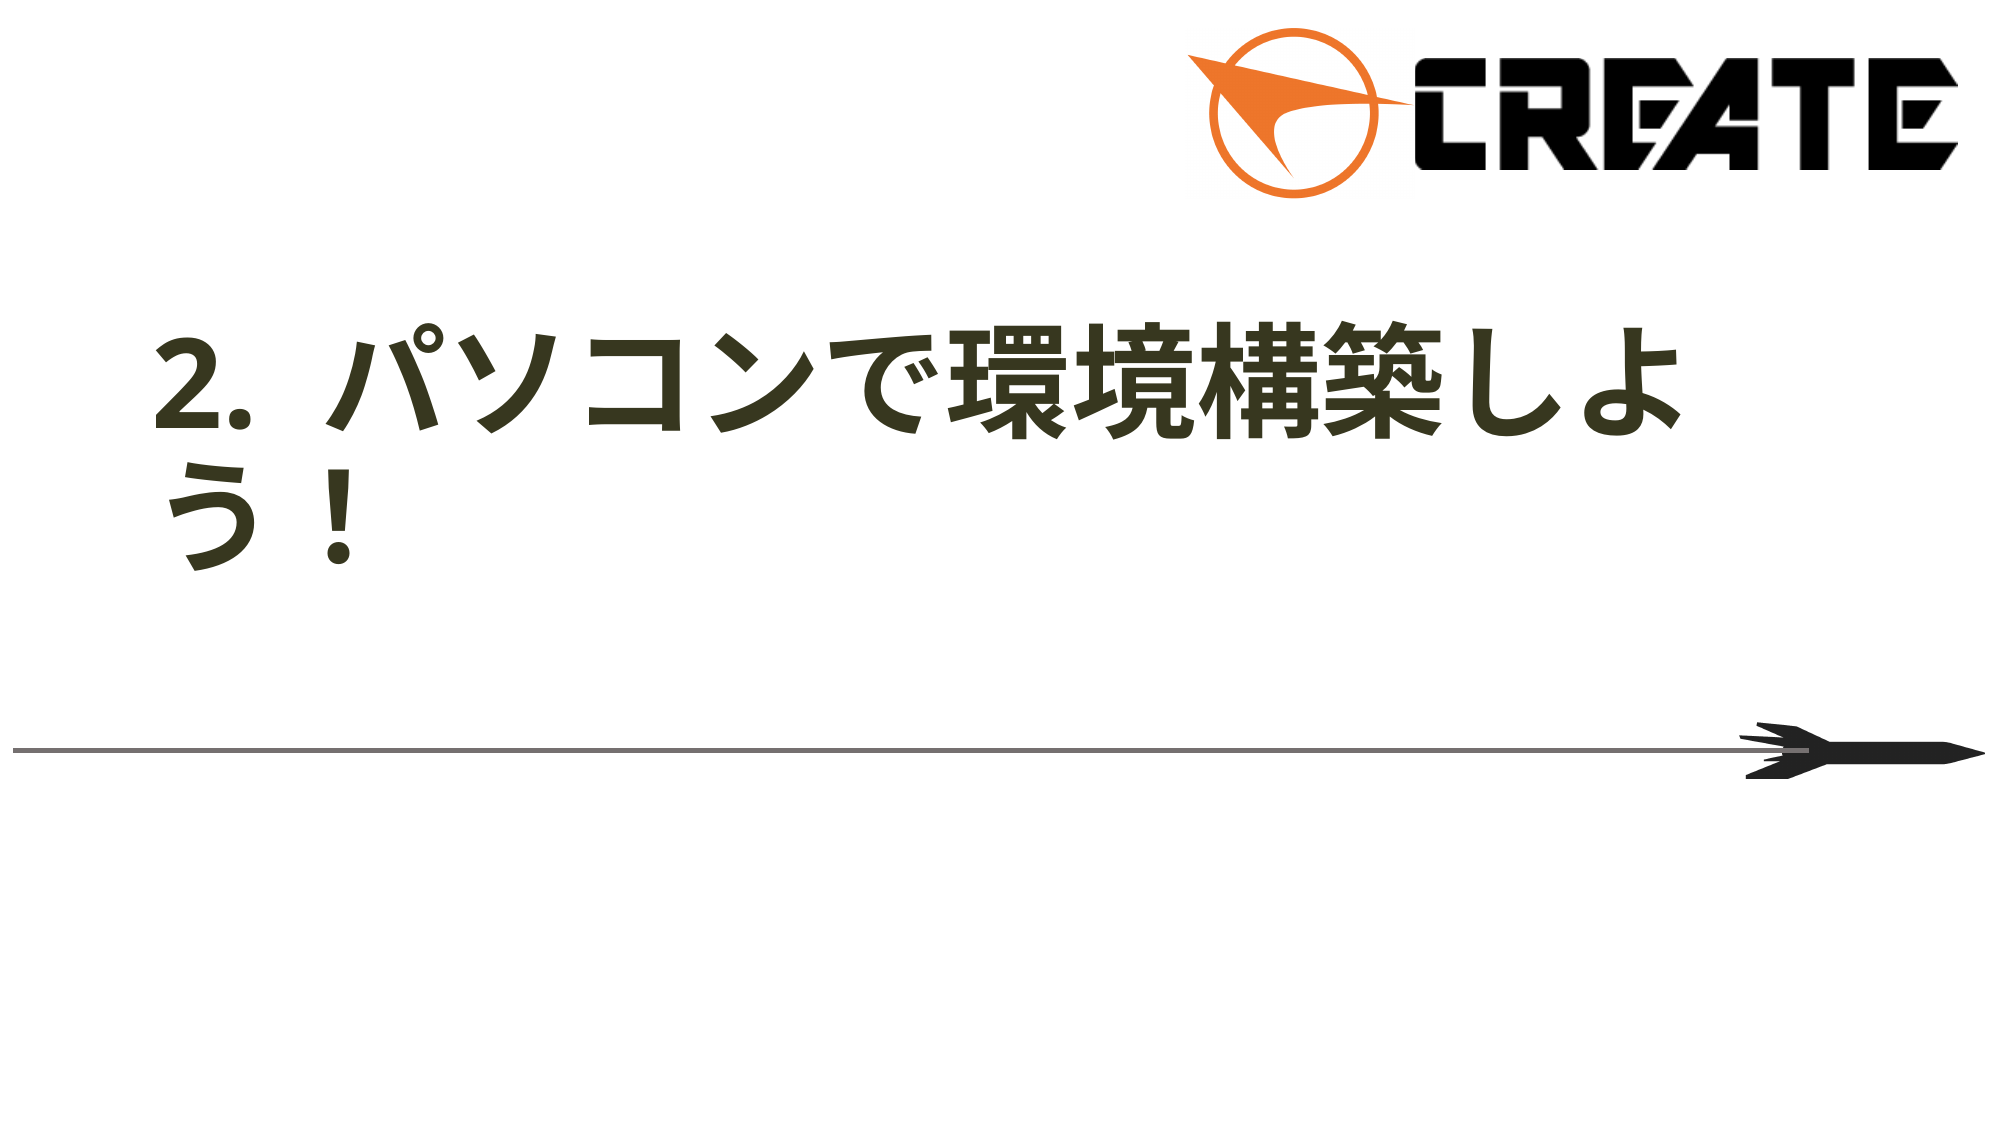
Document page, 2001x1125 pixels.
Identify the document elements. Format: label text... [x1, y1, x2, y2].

title 2. パソコンで環境構築しよう！ [136, 280, 1958, 749]
picture [1185, 28, 1958, 199]
picture [1739, 723, 1985, 779]
